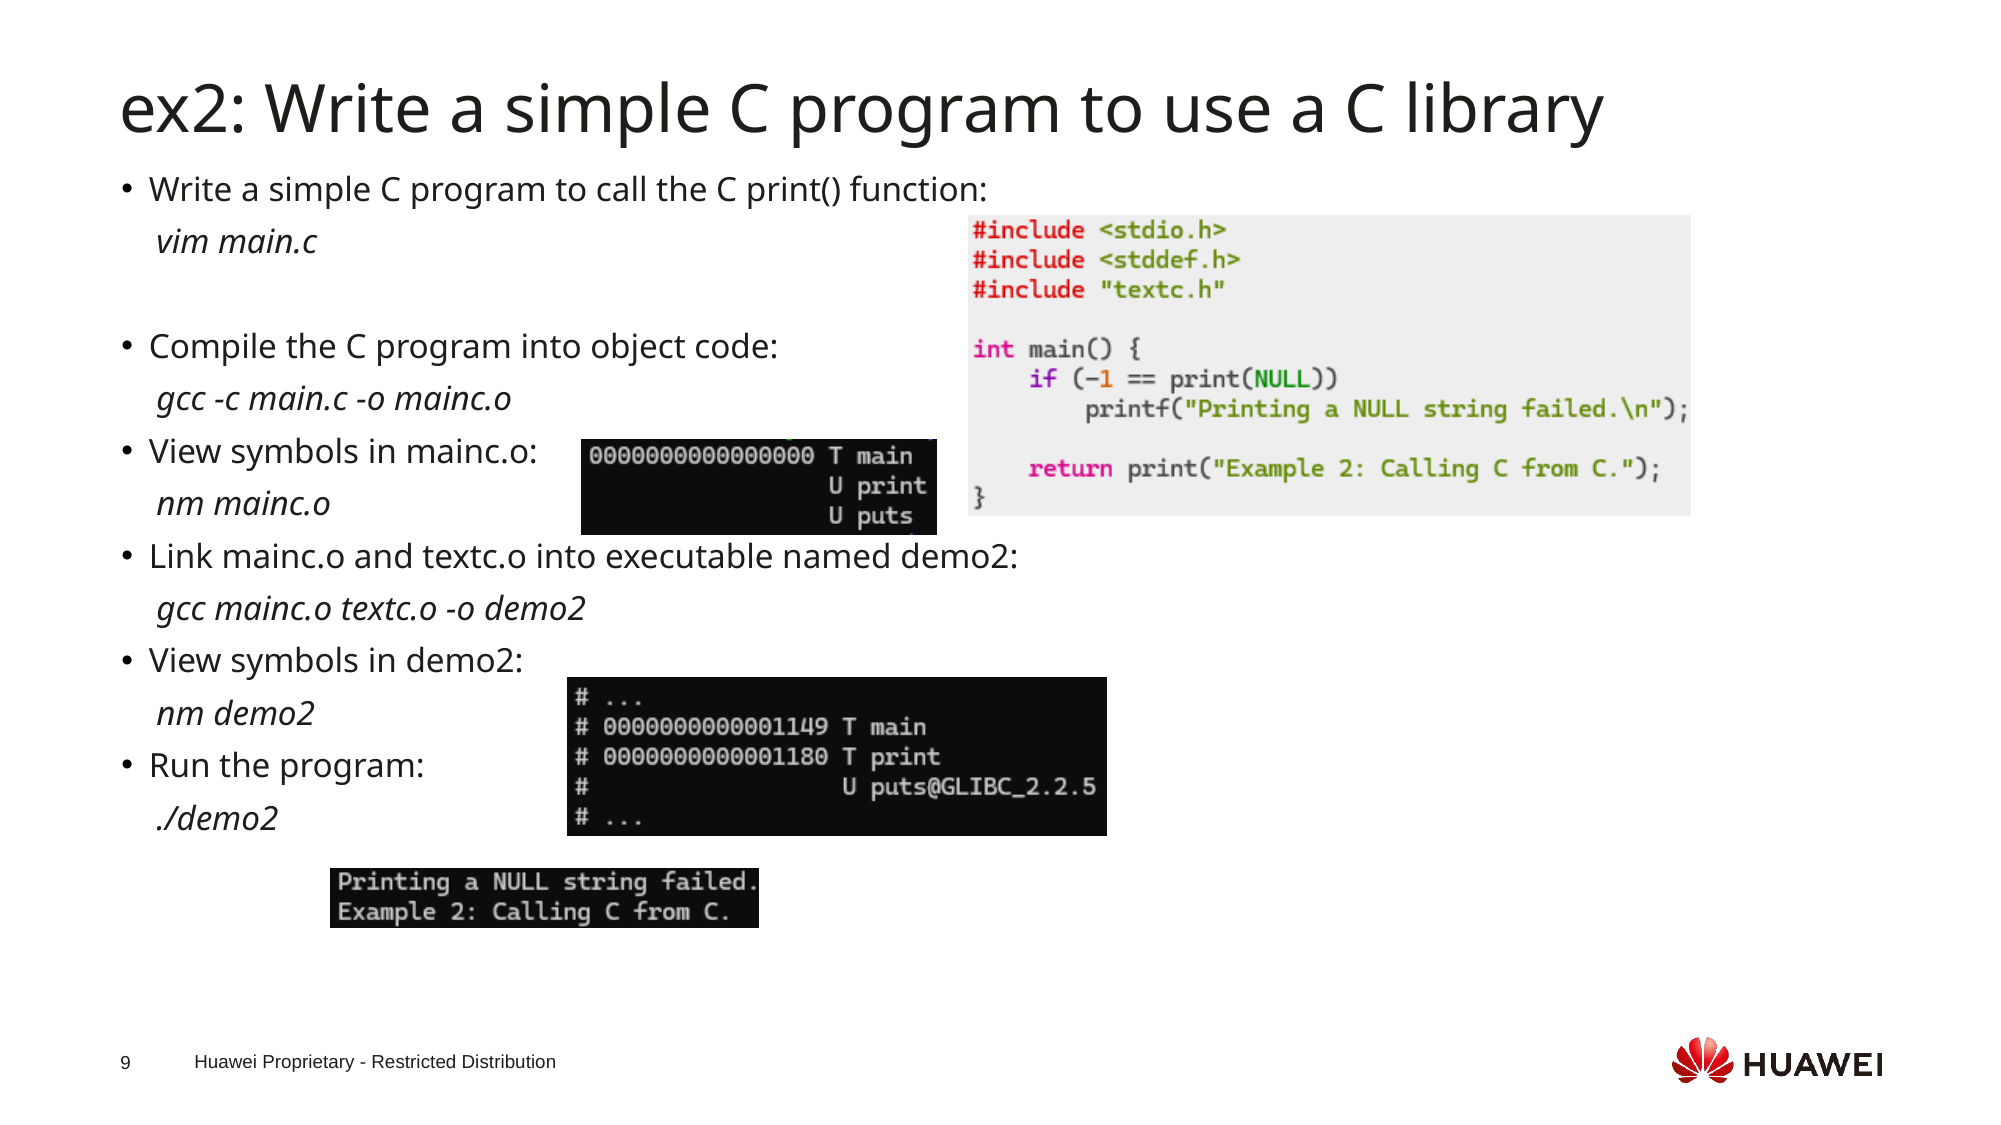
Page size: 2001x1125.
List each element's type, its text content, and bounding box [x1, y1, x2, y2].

picture [567, 677, 1107, 836]
picture [1672, 1037, 1882, 1083]
list Write a simple C program to call the C print() function: vim main.c Compile the C program into object code: gcc -c main.c -o mainc.o View symbols in mainc.o: nm mainc.o Link mainc.o and textc.o into executable named demo2: gcc mainc.o textc.o -o demo2 View symbols in demo2: nm demo2 Run the program: ./demo2 [119, 167, 1025, 948]
picture [330, 868, 760, 929]
picture [968, 215, 1691, 516]
picture [581, 439, 937, 535]
subtitle ex2: Write a simple C program to use a C library [119, 74, 1882, 168]
